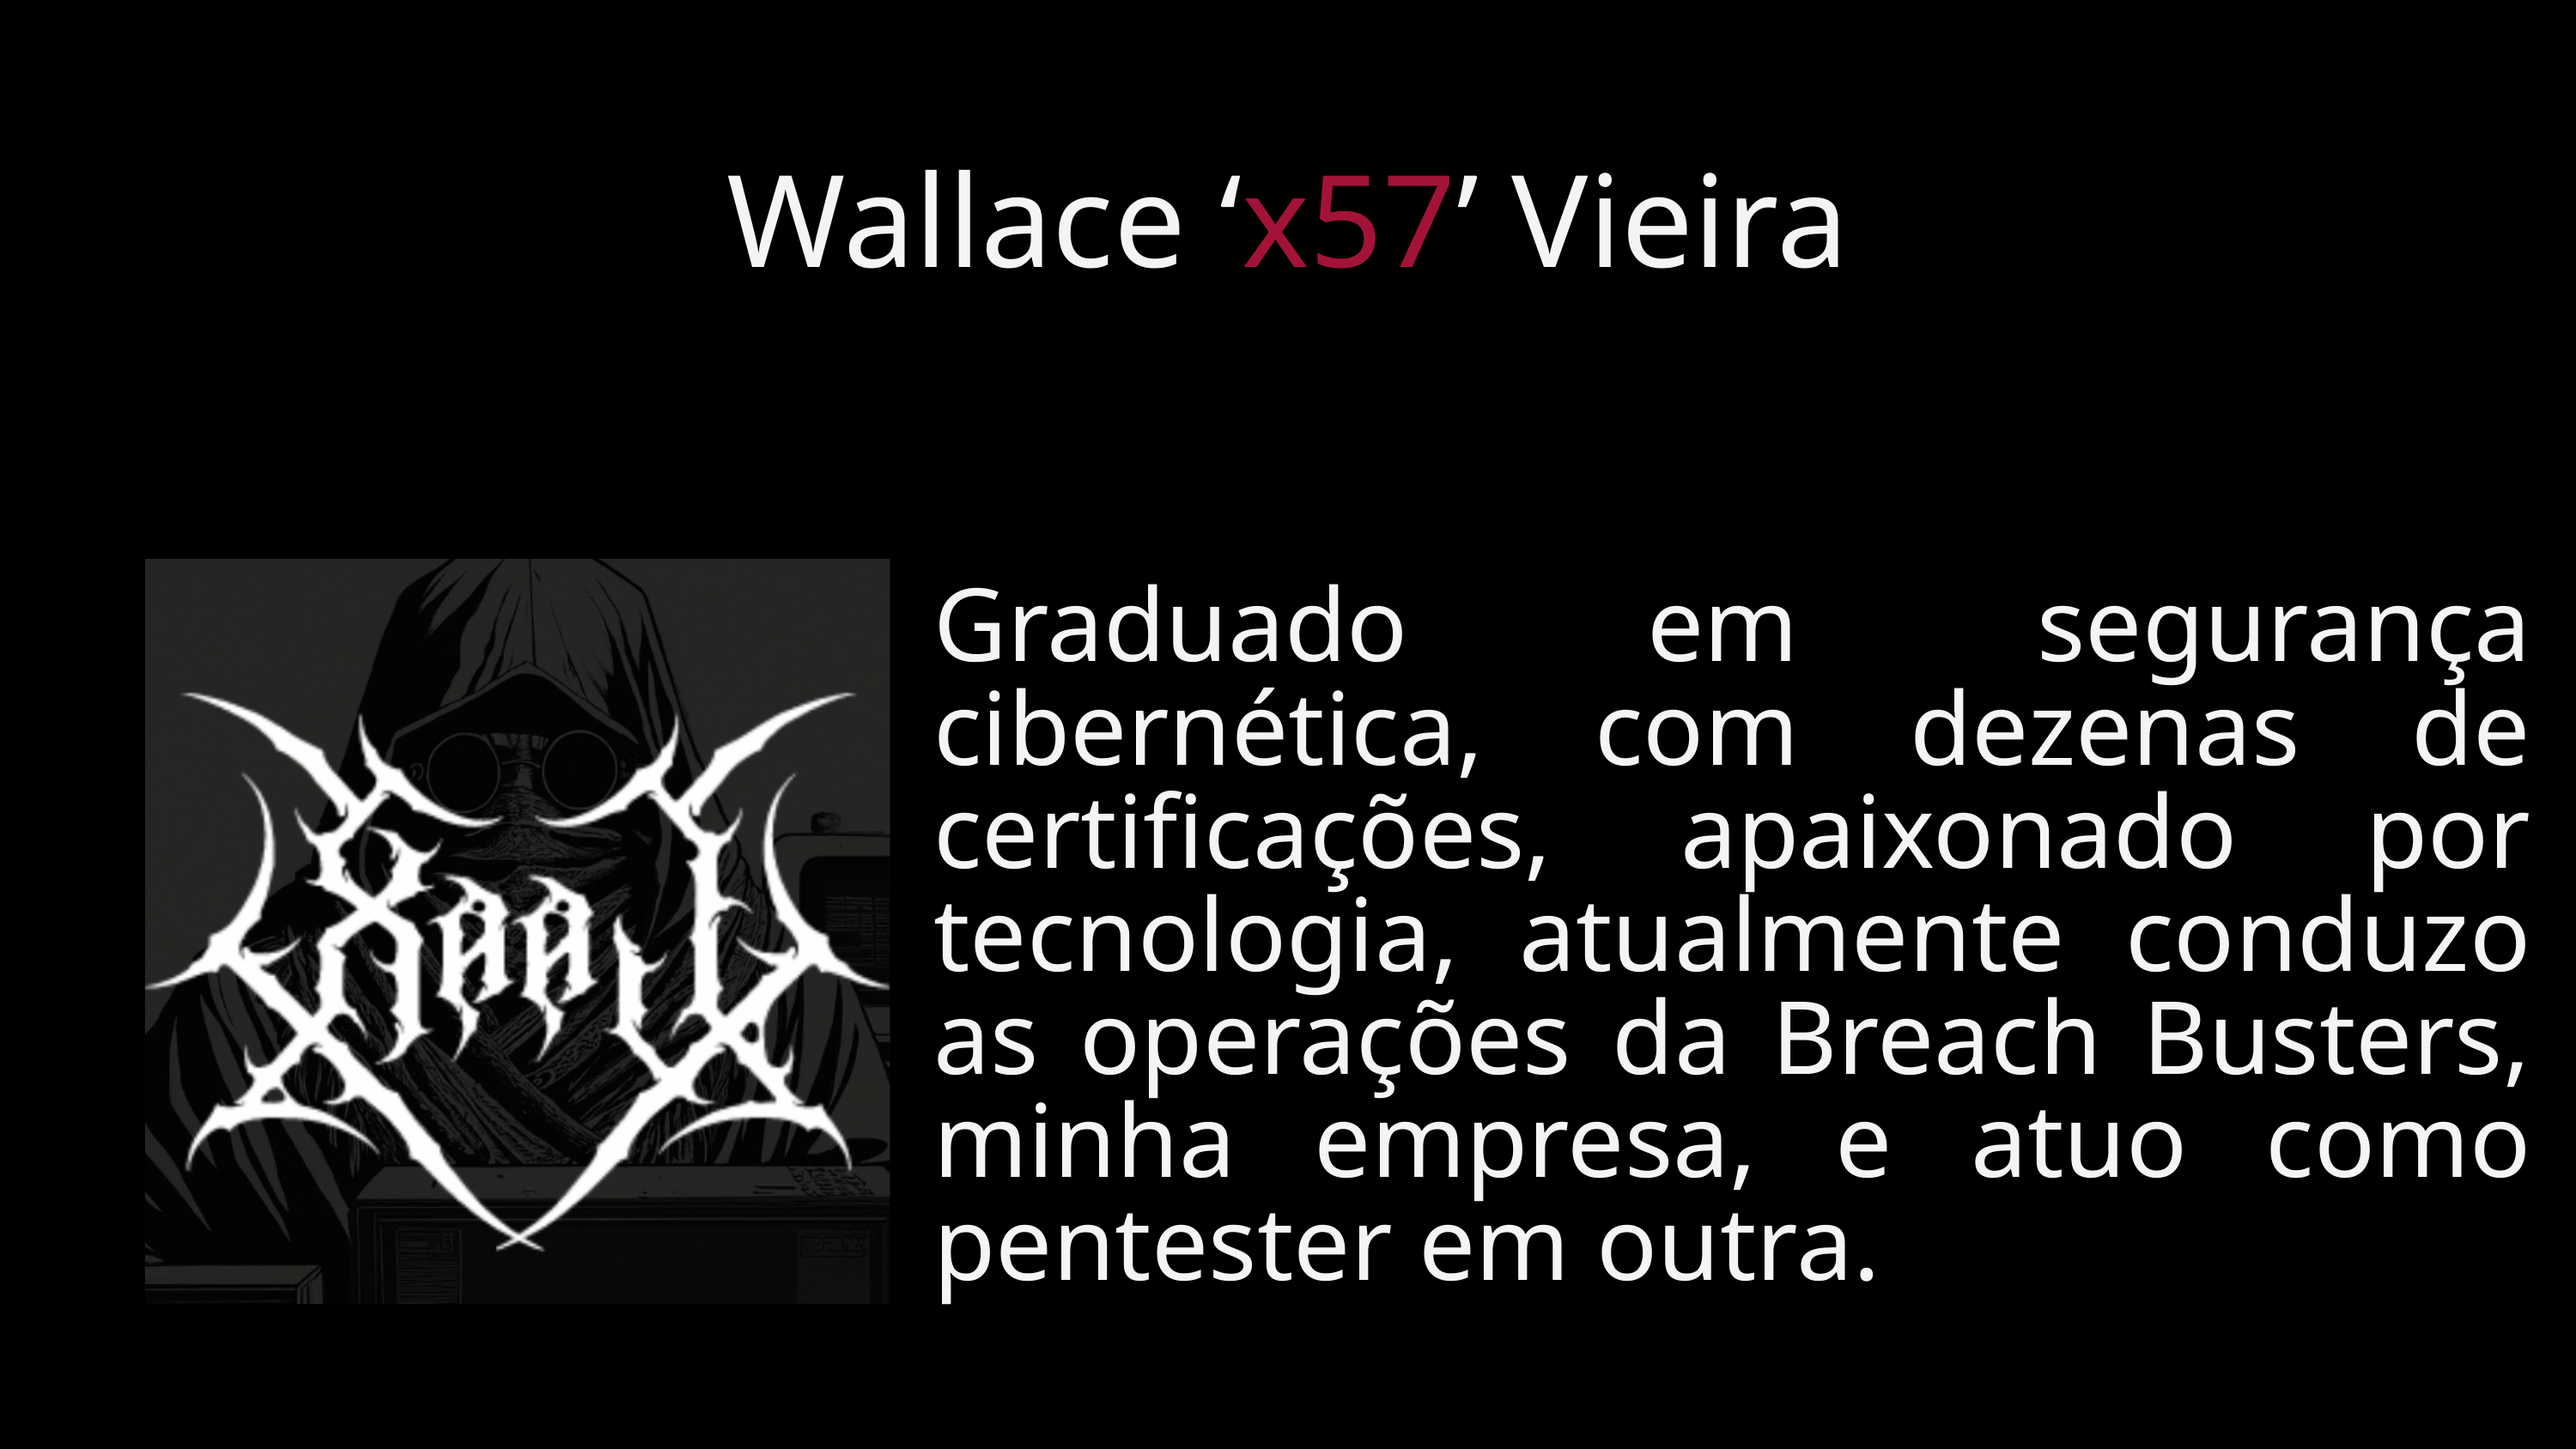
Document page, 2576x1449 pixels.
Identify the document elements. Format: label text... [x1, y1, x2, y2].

text_box Graduado em segurança cibernética, com dezenas de certificações, apaixonado por tecnologia, atualmente conduzo as operações da Breach Busters, minha empresa, e atuo como pentester em outra. [933, 579, 2532, 1300]
text_box [144, 559, 890, 1304]
text_box Wallace ‘x57’ Vieira [144, 161, 2432, 293]
